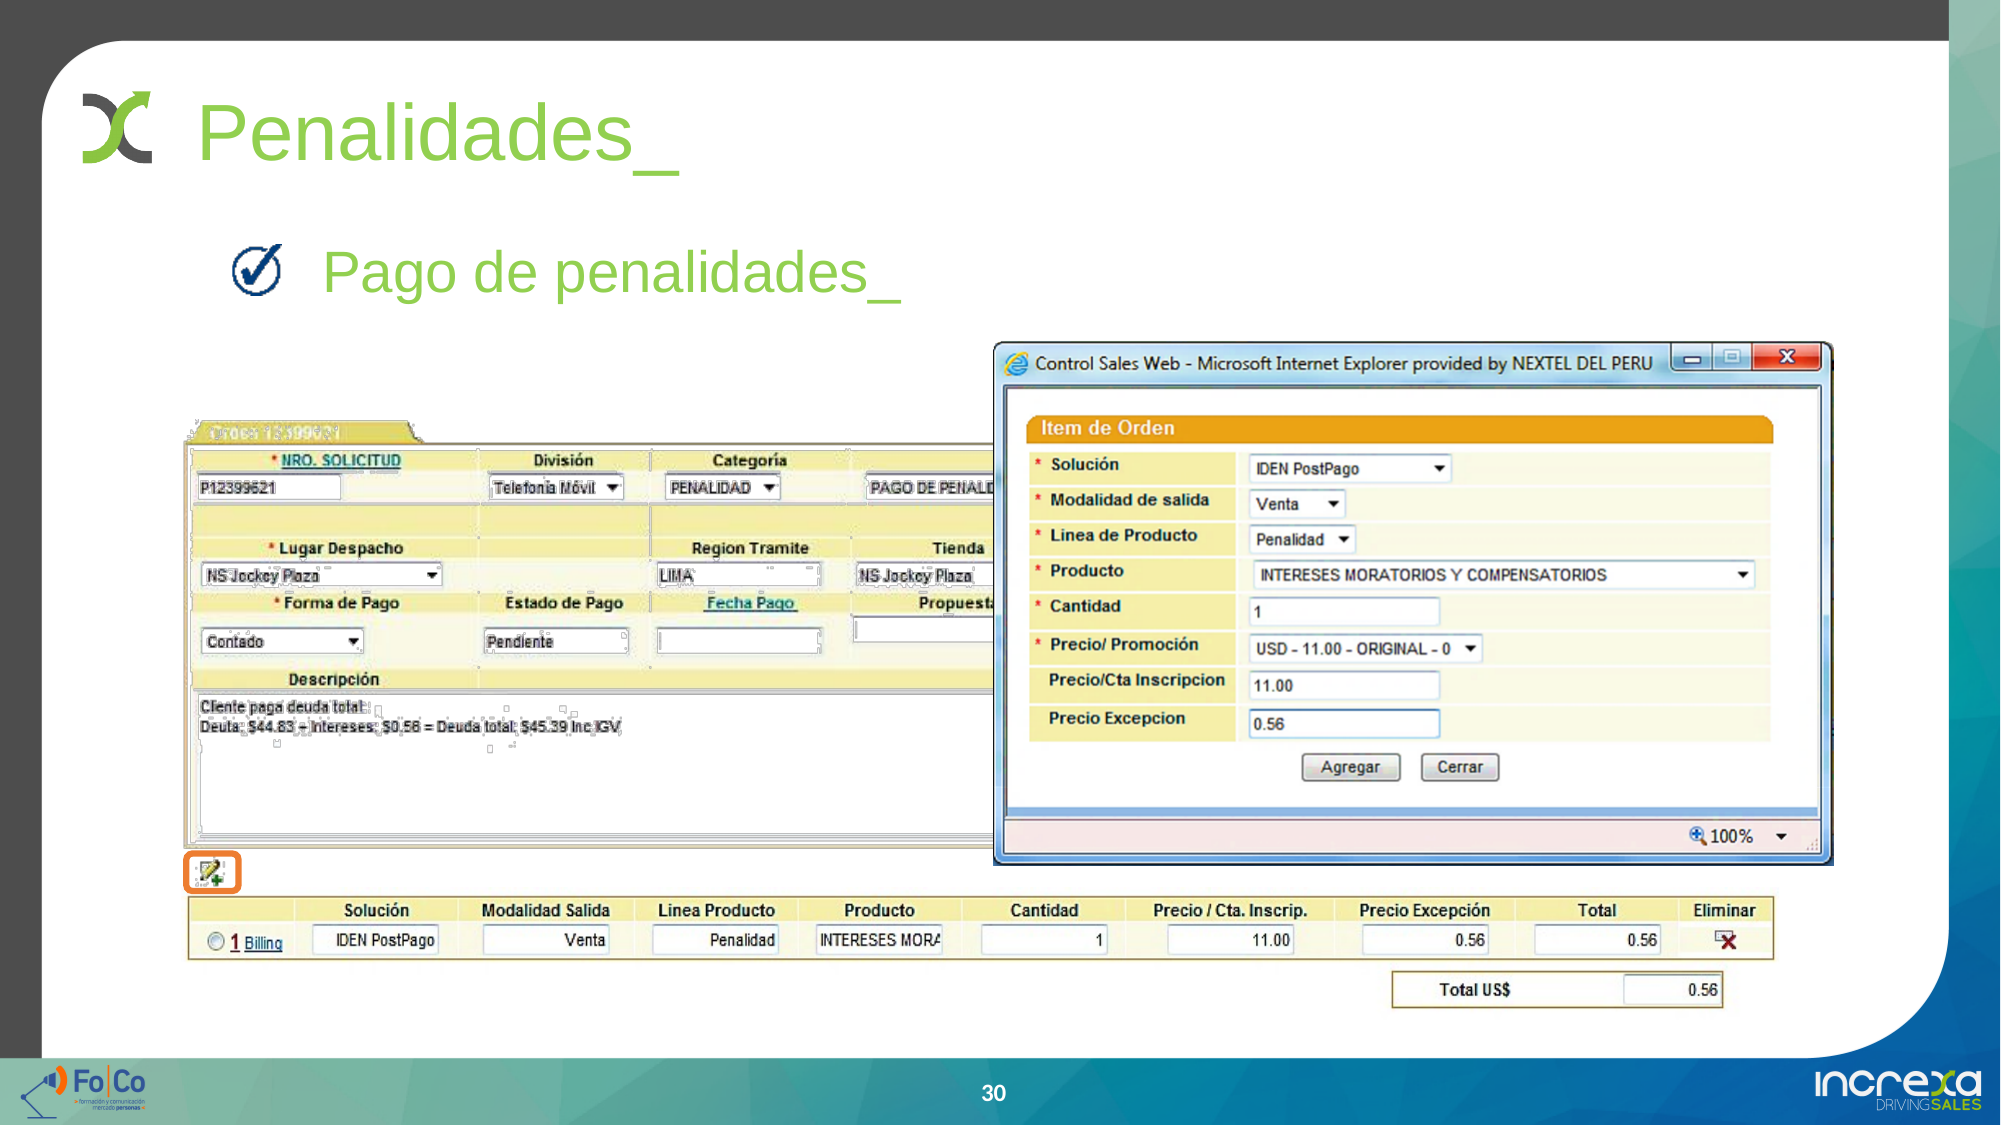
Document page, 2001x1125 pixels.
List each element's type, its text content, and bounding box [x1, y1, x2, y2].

slide_number 30 [768, 1061, 1219, 1122]
title Penalidades_ [181, 84, 1682, 186]
text_box [181, 887, 1780, 1021]
text_box [181, 419, 1780, 887]
text_box [185, 852, 240, 893]
text_box Pago de penalidades_ [320, 234, 1202, 305]
picture [0, 0, 2001, 1125]
text_box [232, 244, 282, 297]
